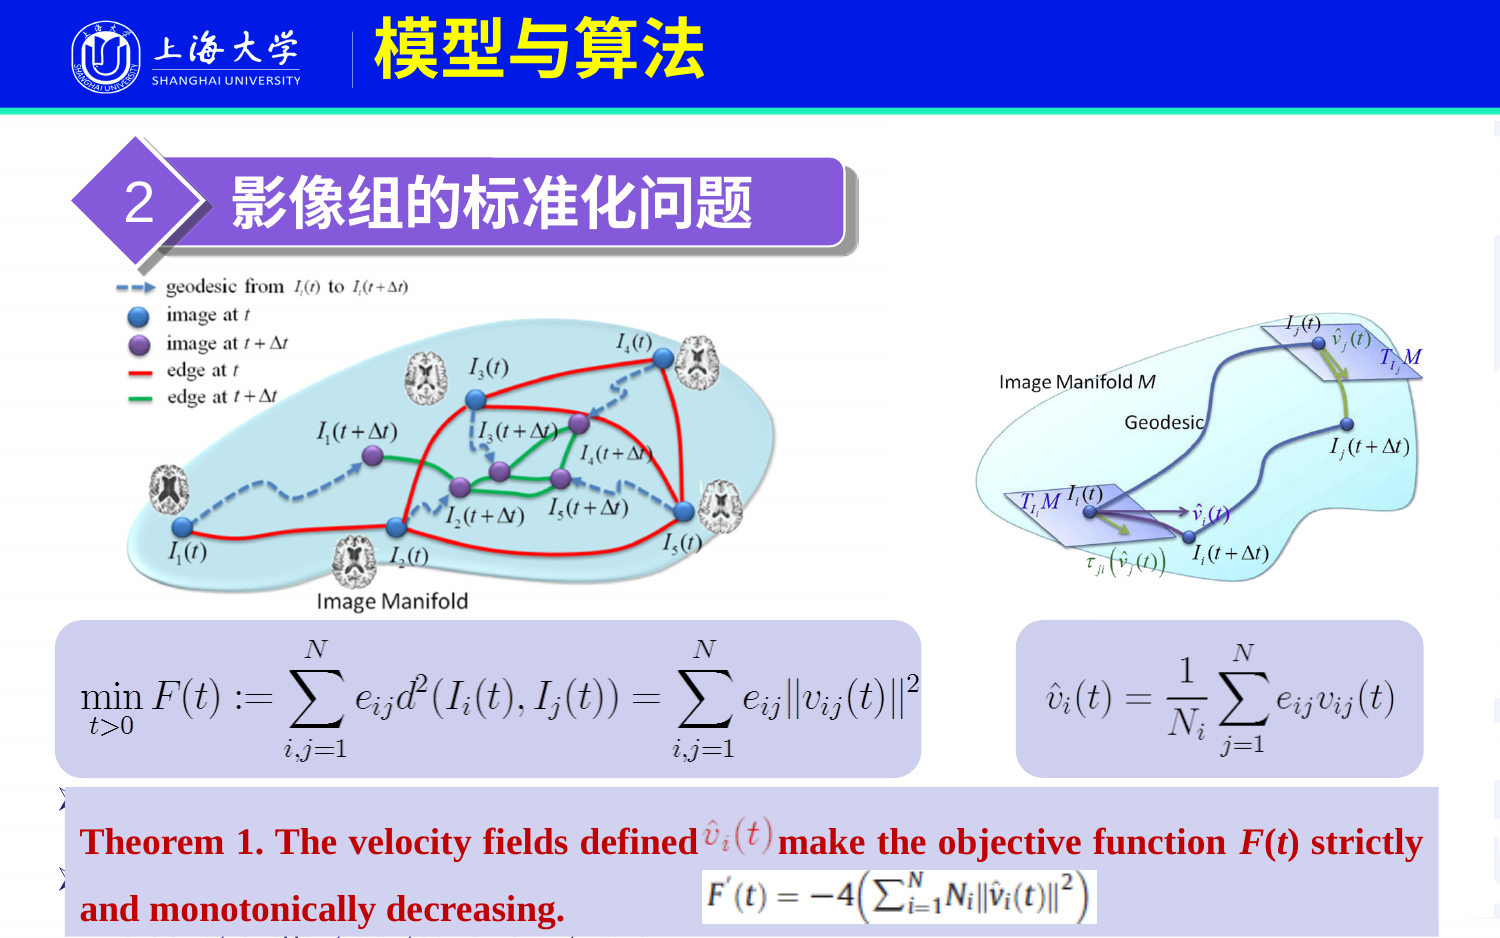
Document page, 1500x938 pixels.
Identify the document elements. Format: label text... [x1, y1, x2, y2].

picture [0, 1, 1500, 938]
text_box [1017, 621, 1422, 777]
title 模型与算法 [360, 33, 1483, 202]
picture [702, 870, 1098, 924]
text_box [67, 132, 892, 269]
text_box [64, 789, 1439, 934]
text_box S. Ying, et al. Hierarchical unbiased graph shrinkage (HUGS): a novel groupwise registration for large data set, NeuroImage. 84(1): 626-638, 2014. S. Ying, et al. Groupwise registration via graph shrinkage on the image manifold, IEEE CVPR, Portland, Oregon, USA, June 25-27, 2013 [41, 776, 1444, 938]
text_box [56, 621, 920, 777]
picture [973, 310, 1424, 583]
